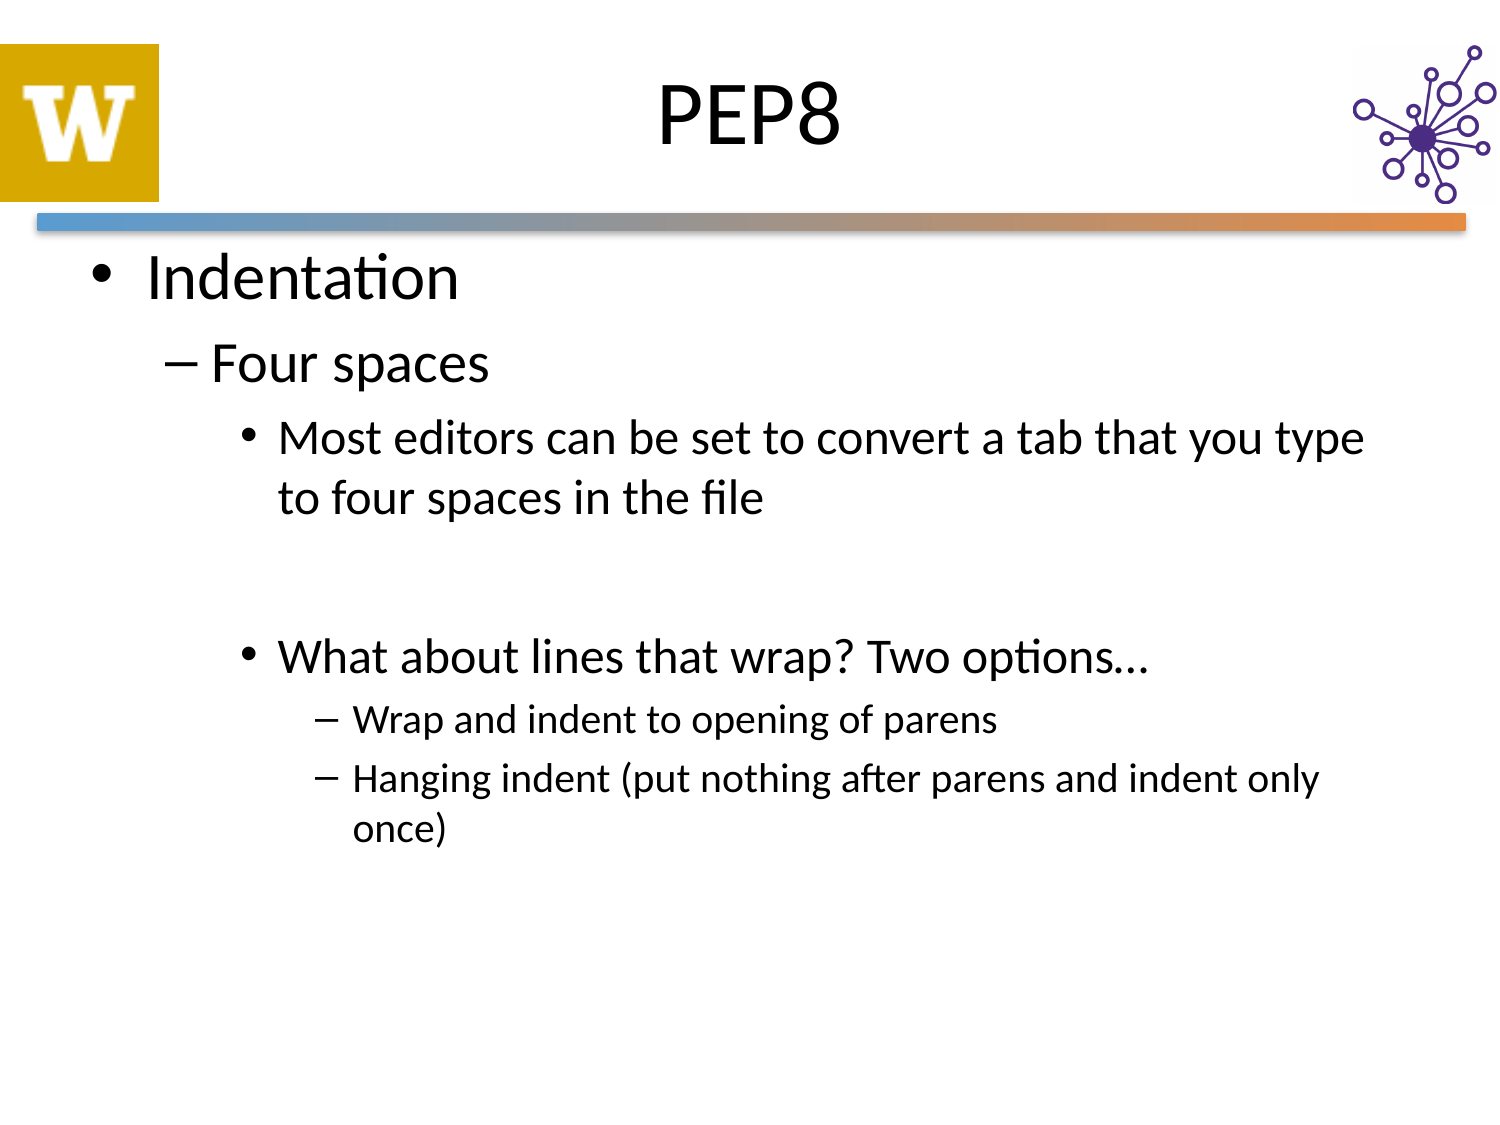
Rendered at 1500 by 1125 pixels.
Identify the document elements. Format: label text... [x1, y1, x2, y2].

picture [0, 44, 159, 202]
title PEP8 [75, 45, 1425, 224]
list Indentation Four spaces Most editors can be set to convert a tab that you type to four spaces in the file What about lines that wrap? Two options… Wrap and indent to opening of parens Hanging indent (put nothing after parens and indent only once) [75, 224, 1425, 975]
picture [1425, 45, 1497, 204]
